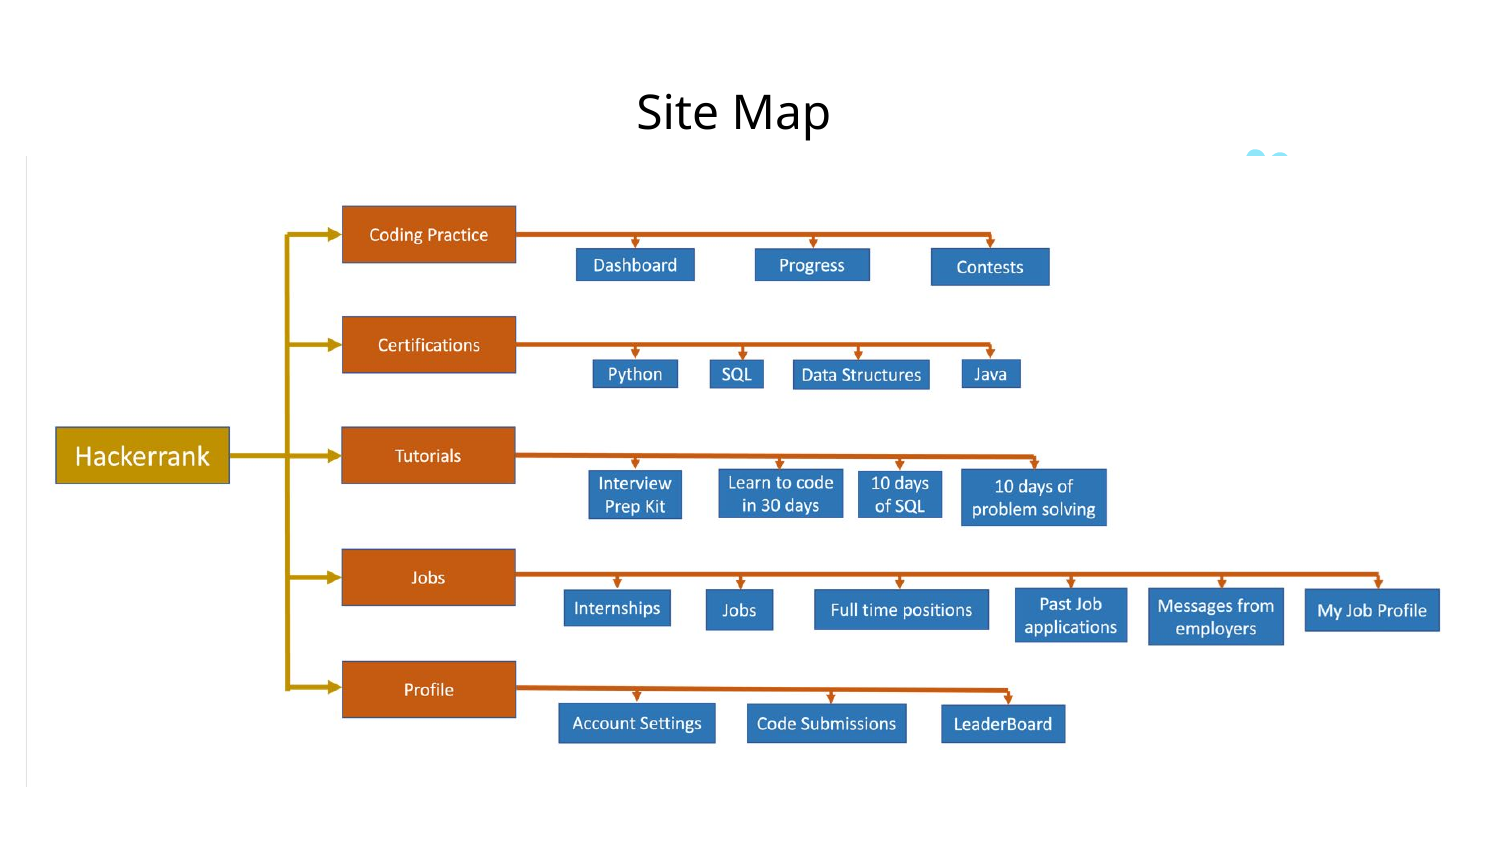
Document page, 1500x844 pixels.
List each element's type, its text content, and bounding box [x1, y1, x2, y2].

title Site Map [100, 89, 1367, 132]
picture [24, 156, 1462, 787]
